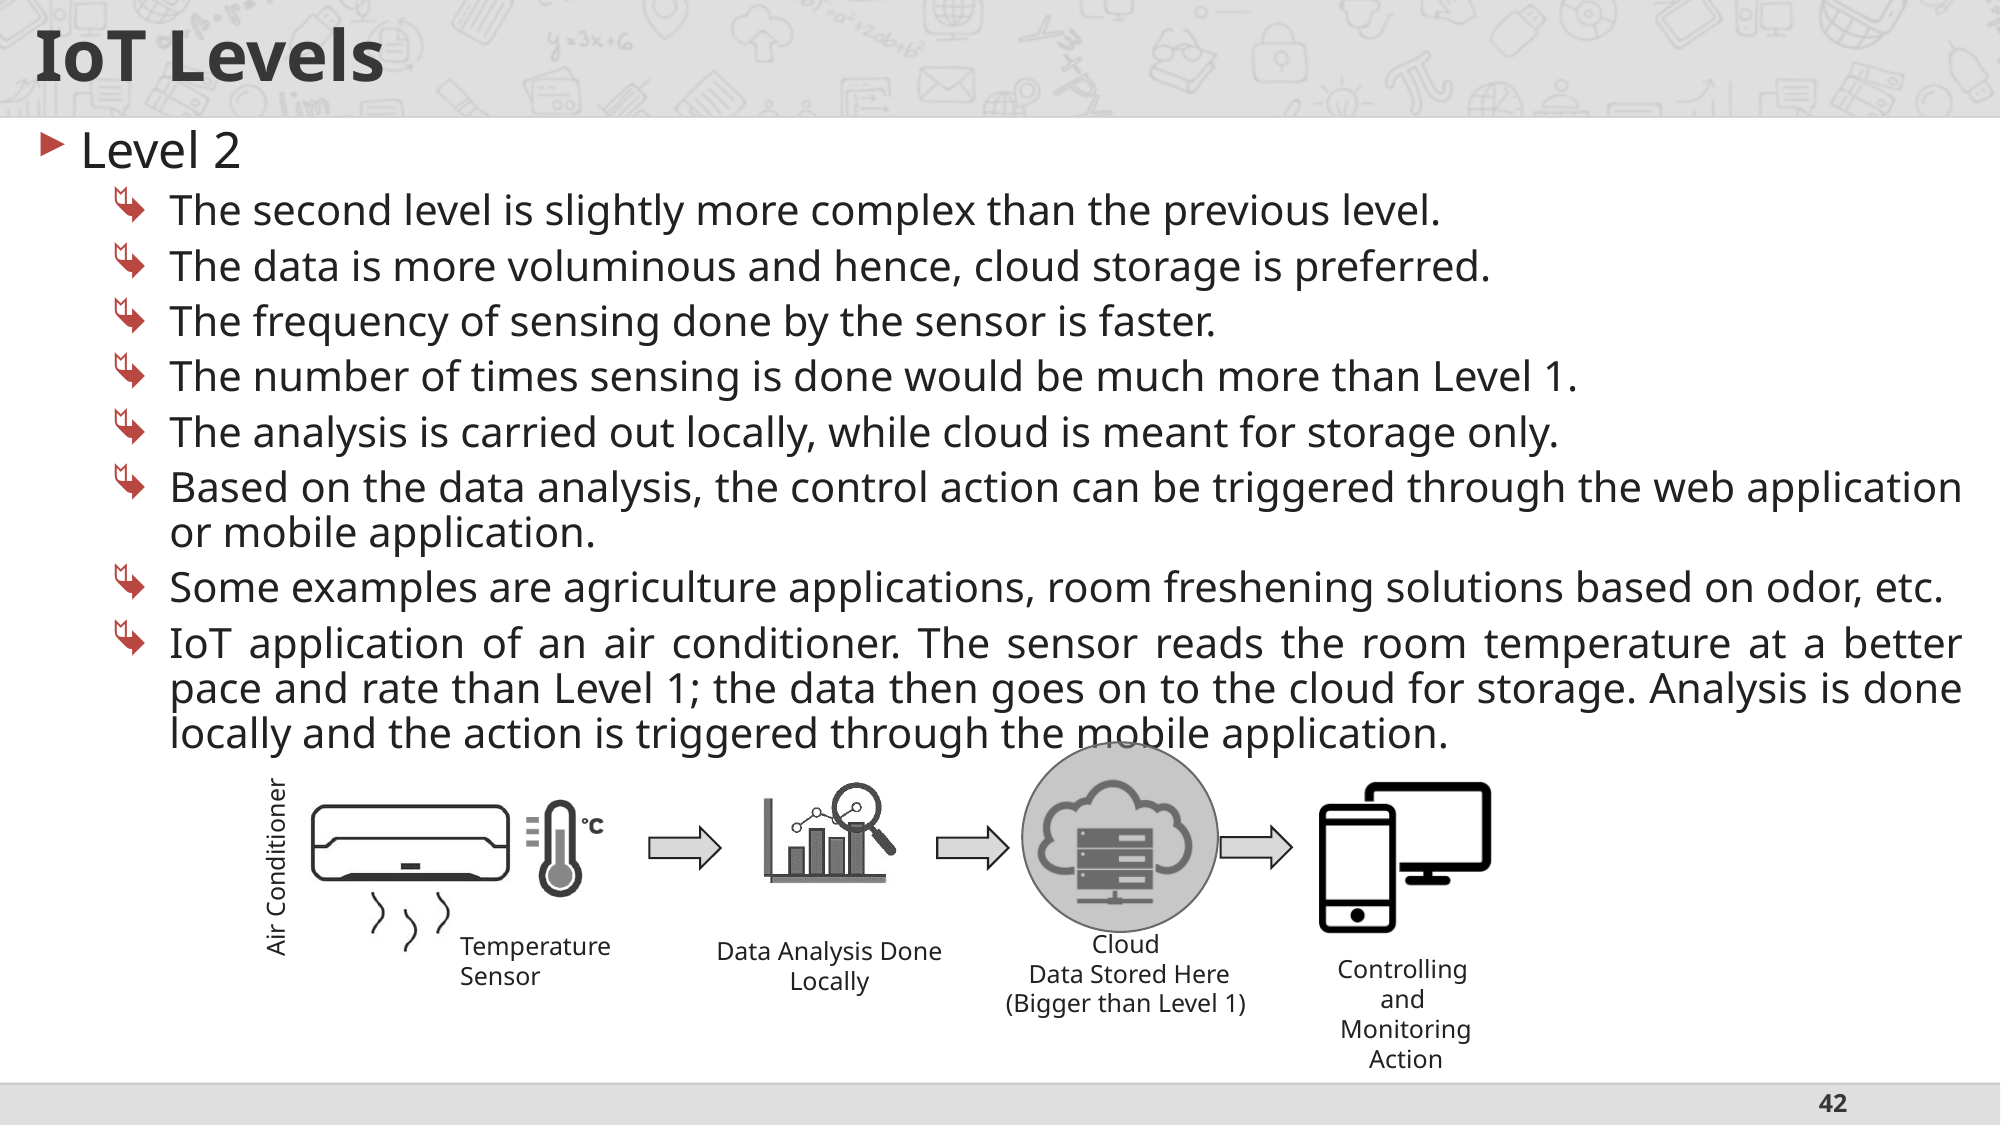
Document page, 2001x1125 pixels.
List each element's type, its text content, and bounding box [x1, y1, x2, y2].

title IoT Levels [0, 0, 2000, 117]
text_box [252, 761, 1515, 1058]
list Level 2 The second level is slightly more complex than the previous level. The data is more voluminous and hence, cloud storage is preferred. The frequency of sensing done by the sensor is faster. The number of times sensing is done would be much more than Level 1. The analysis is carried out locally, while cloud is meant for storage only. Based on the data analysis, the control action can be triggered through the web application or mobile application. Some examples are agriculture applications, room freshening solutions based on odor, etc. IoT application of an air conditioner. The sensor reads the room temperature at a better pace and rate than Level 1; the data then goes on to the cloud for storage. Analysis is done locally and the action is triggered through the mobile application. [21, 117, 1979, 780]
text_box [1060, 741, 1181, 761]
